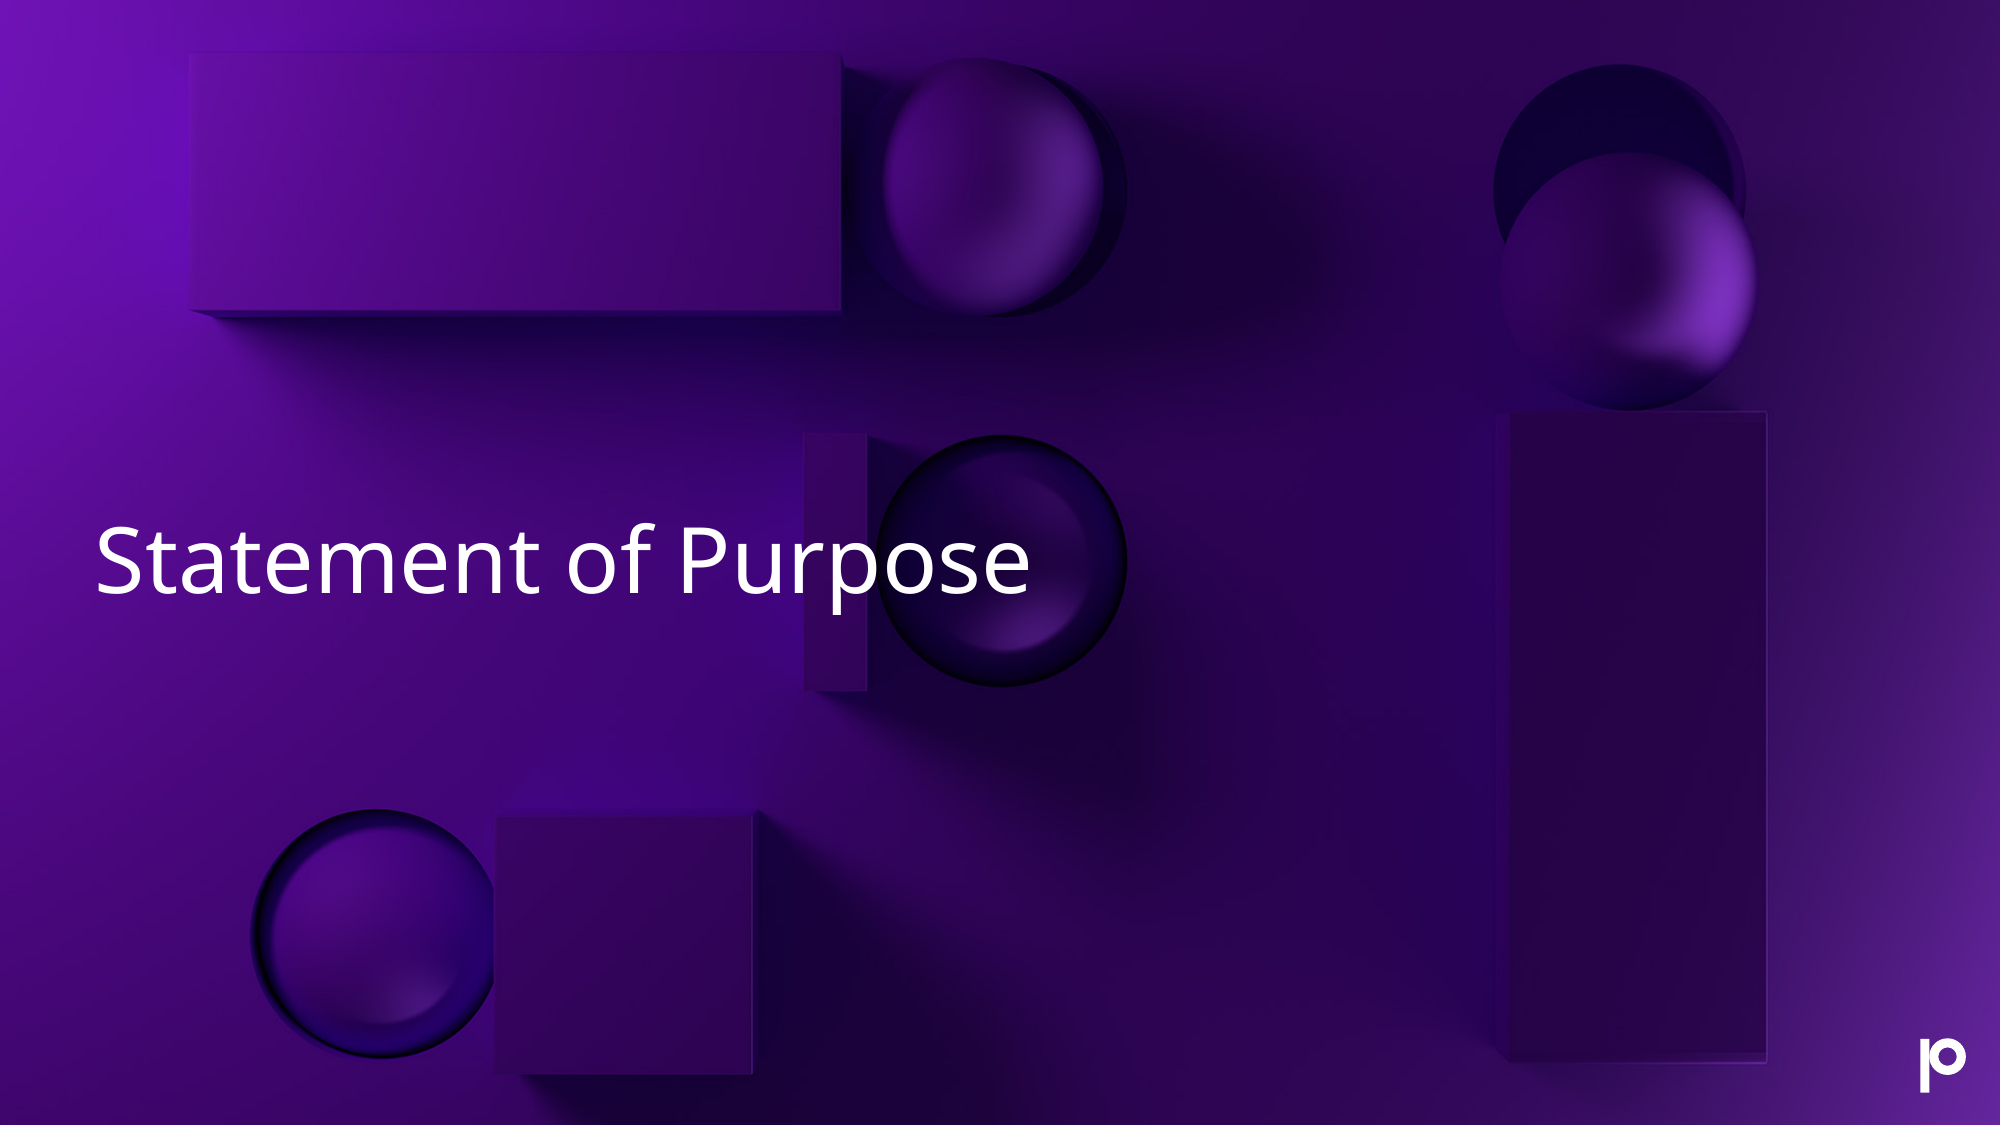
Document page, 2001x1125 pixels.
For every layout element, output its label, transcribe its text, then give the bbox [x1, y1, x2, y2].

picture [0, 0, 2000, 1125]
title Statement of Purpose [94, 514, 1239, 609]
